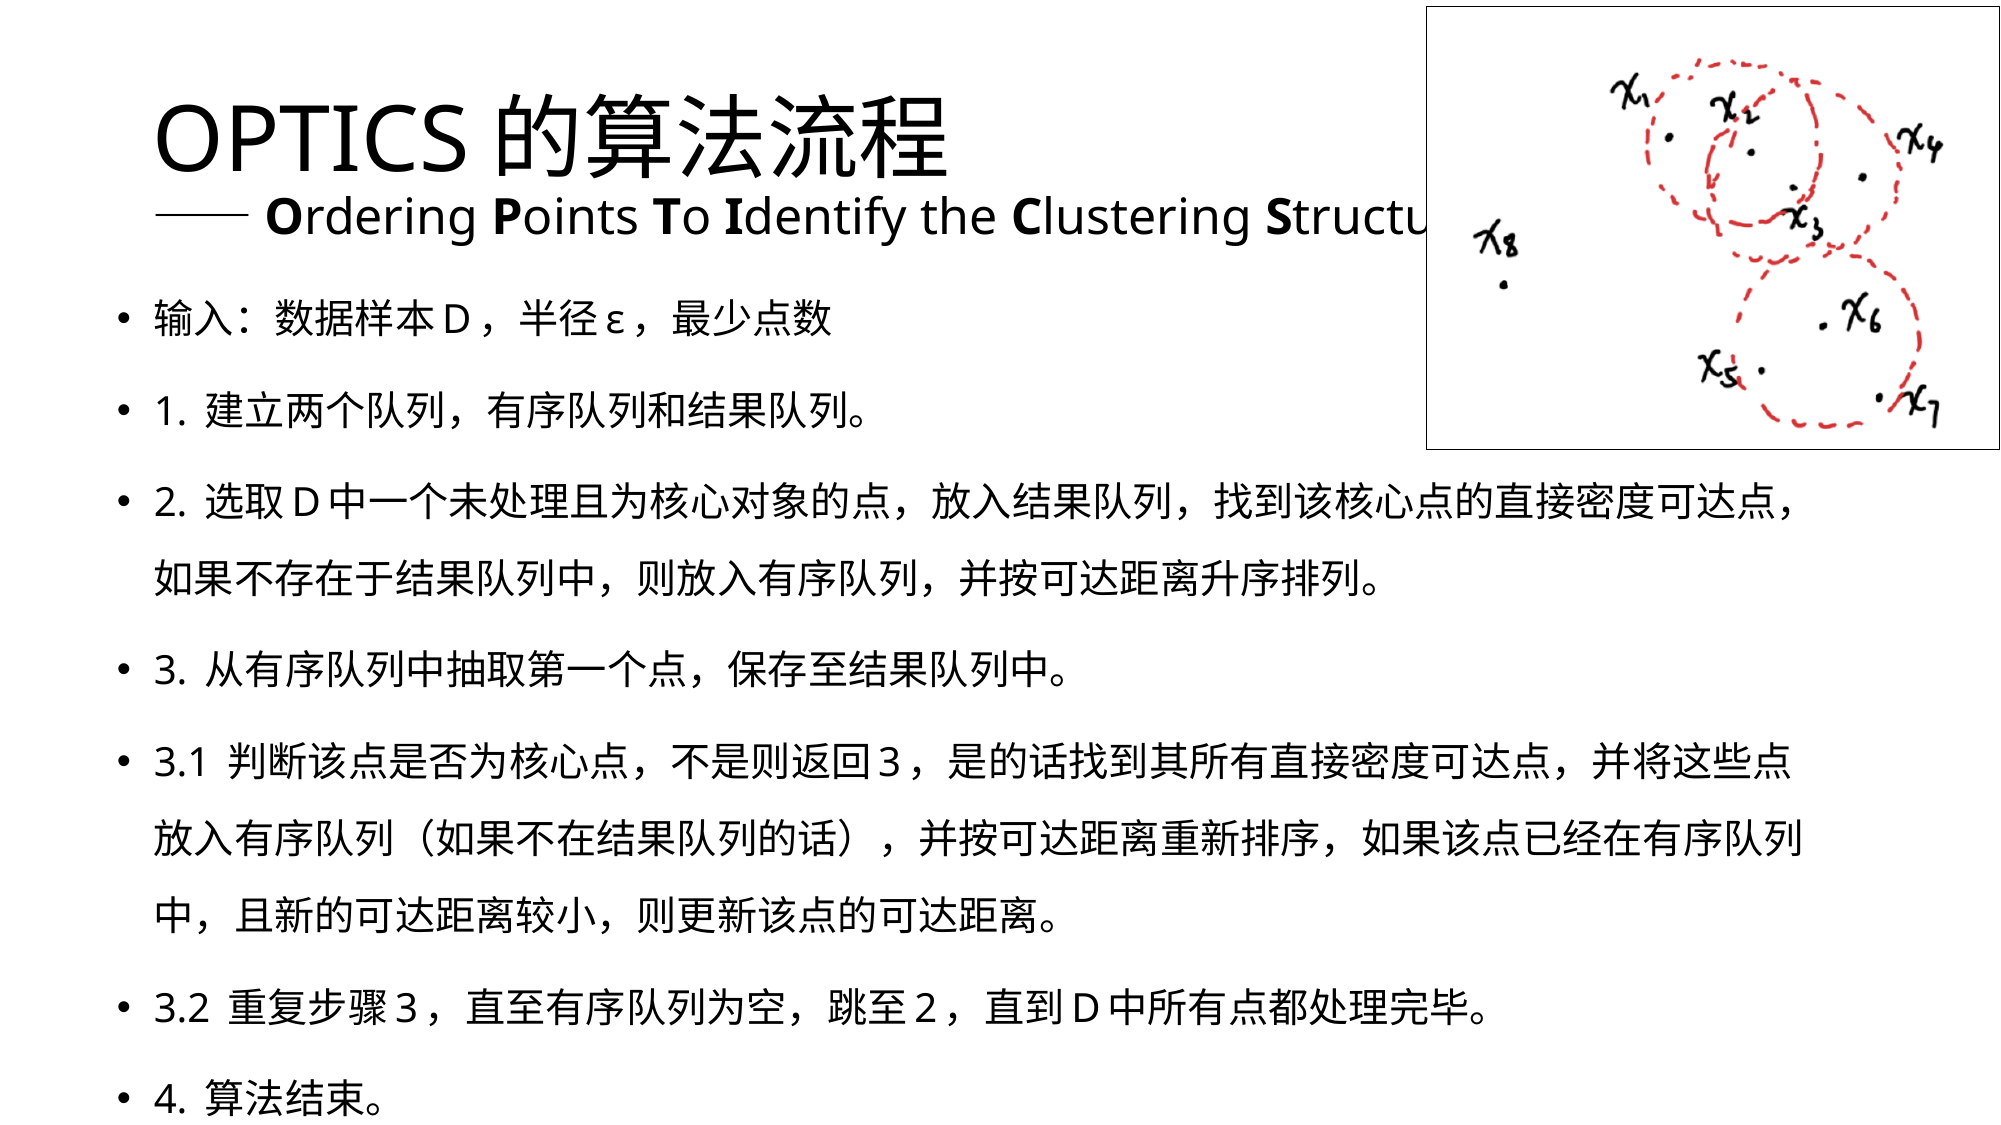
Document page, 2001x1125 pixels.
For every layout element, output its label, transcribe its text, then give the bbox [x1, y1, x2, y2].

picture [1426, 6, 2000, 450]
title OPTICS的算法流程 ——Ordering Points To Identify the Clustering Structure [137, 59, 1426, 278]
